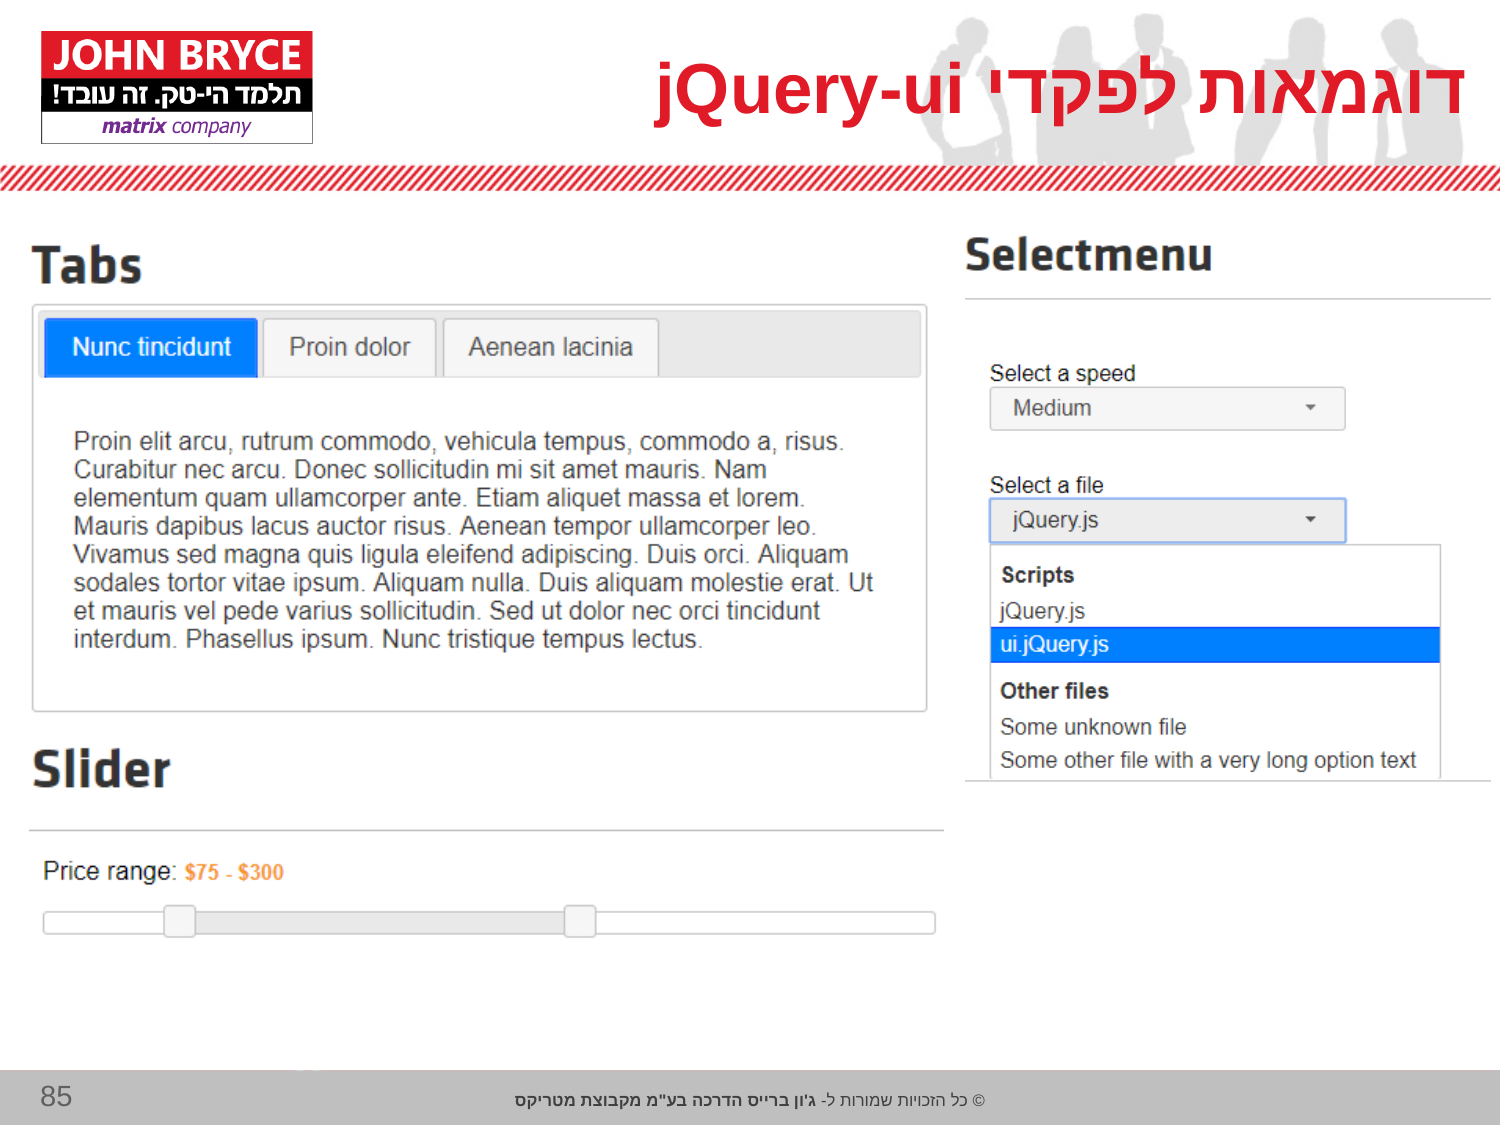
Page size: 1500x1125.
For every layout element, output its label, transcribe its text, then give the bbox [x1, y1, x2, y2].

picture [0, 0, 1500, 1070]
subtitle [371, 408, 1422, 846]
title דוגמאות לפקדי jQuery-ui [364, 21, 1483, 149]
